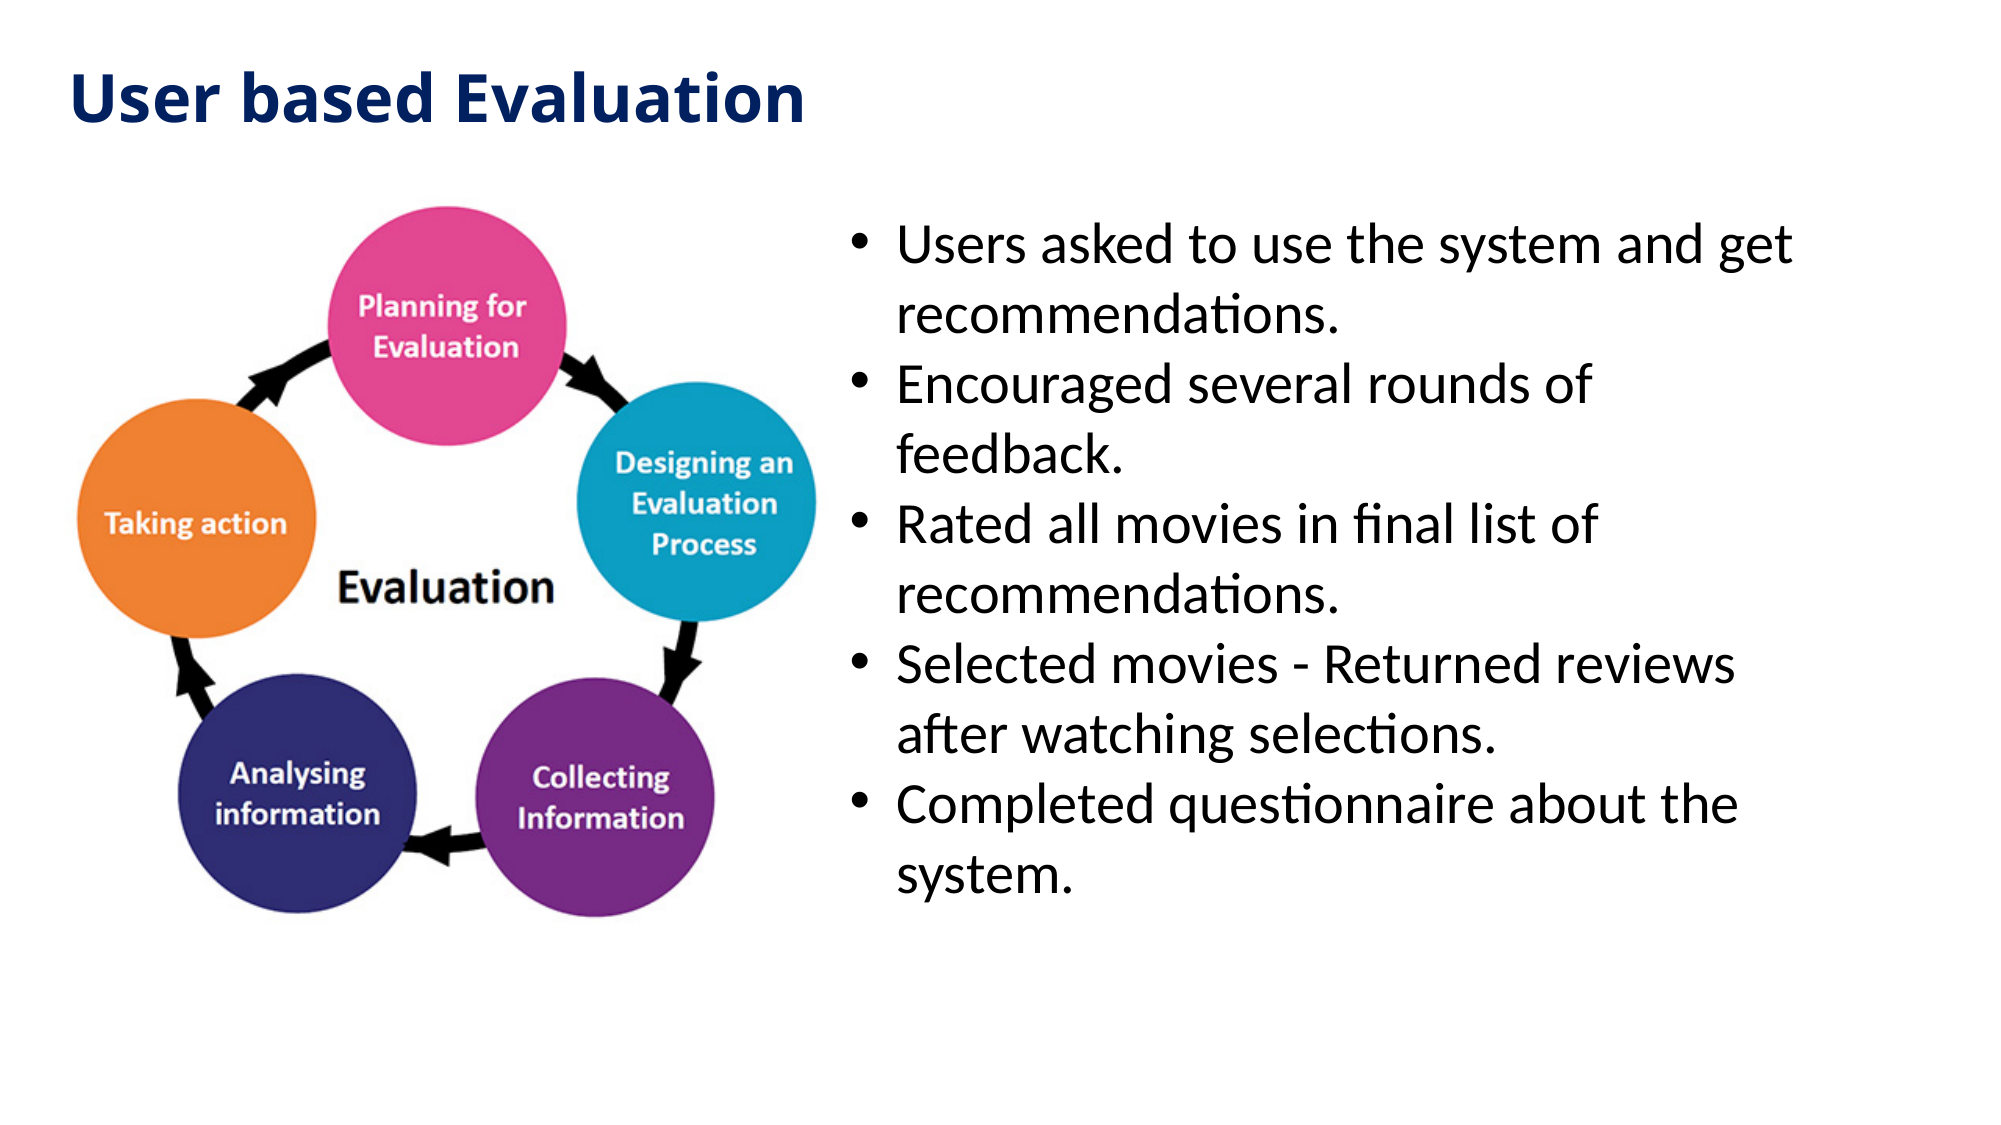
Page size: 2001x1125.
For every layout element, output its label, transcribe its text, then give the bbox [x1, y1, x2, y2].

text_box User based Evaluation [53, 48, 900, 143]
text_box Users asked to use the system and get recommendations. Encouraged several rounds of feedback. Rated all movies in final list of recommendations. Selected movies - Returned reviews after watching selections. Completed questionnaire about the system. [838, 197, 1851, 913]
picture [53, 197, 836, 928]
